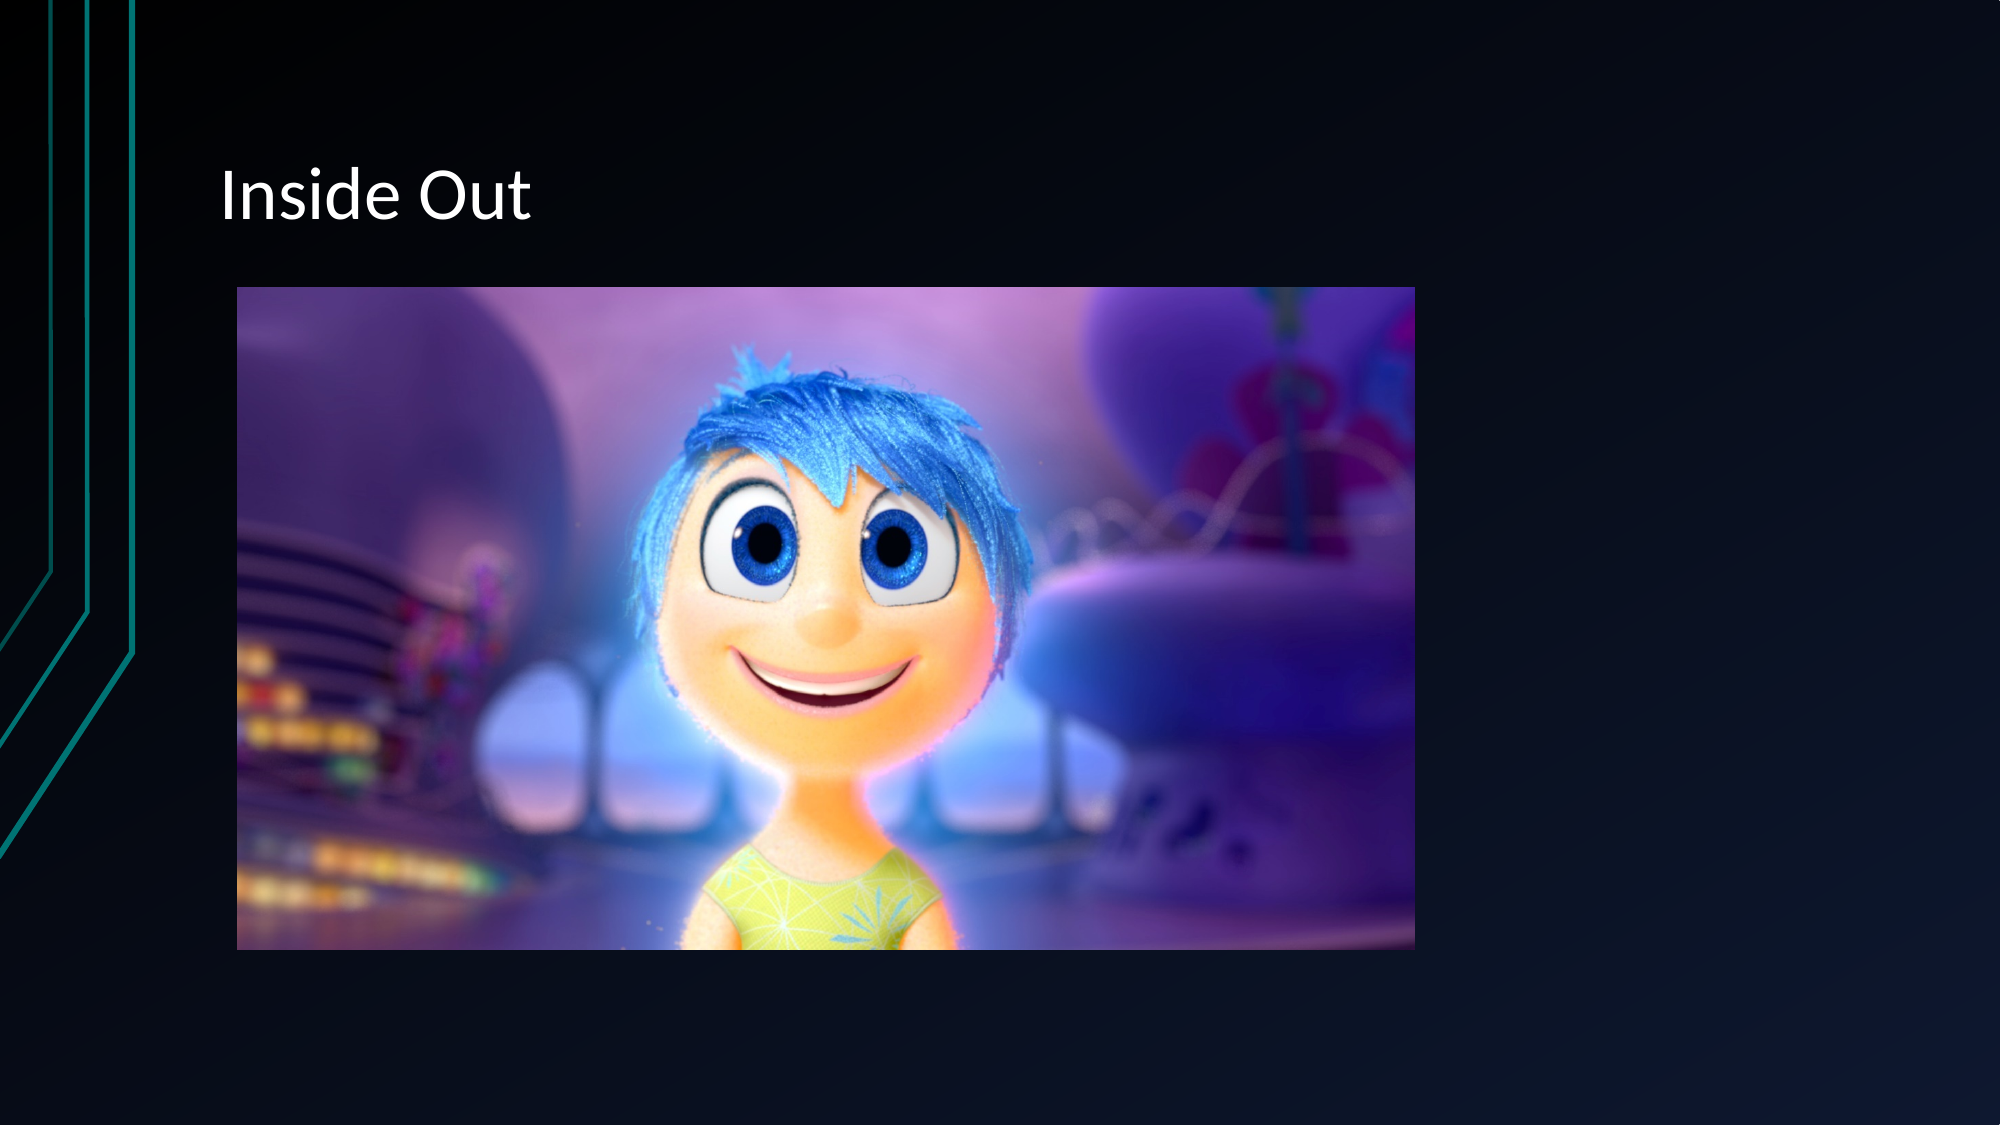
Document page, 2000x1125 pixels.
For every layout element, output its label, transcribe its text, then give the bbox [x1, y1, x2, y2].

title Inside Out [199, 45, 1900, 246]
picture [236, 287, 1415, 950]
